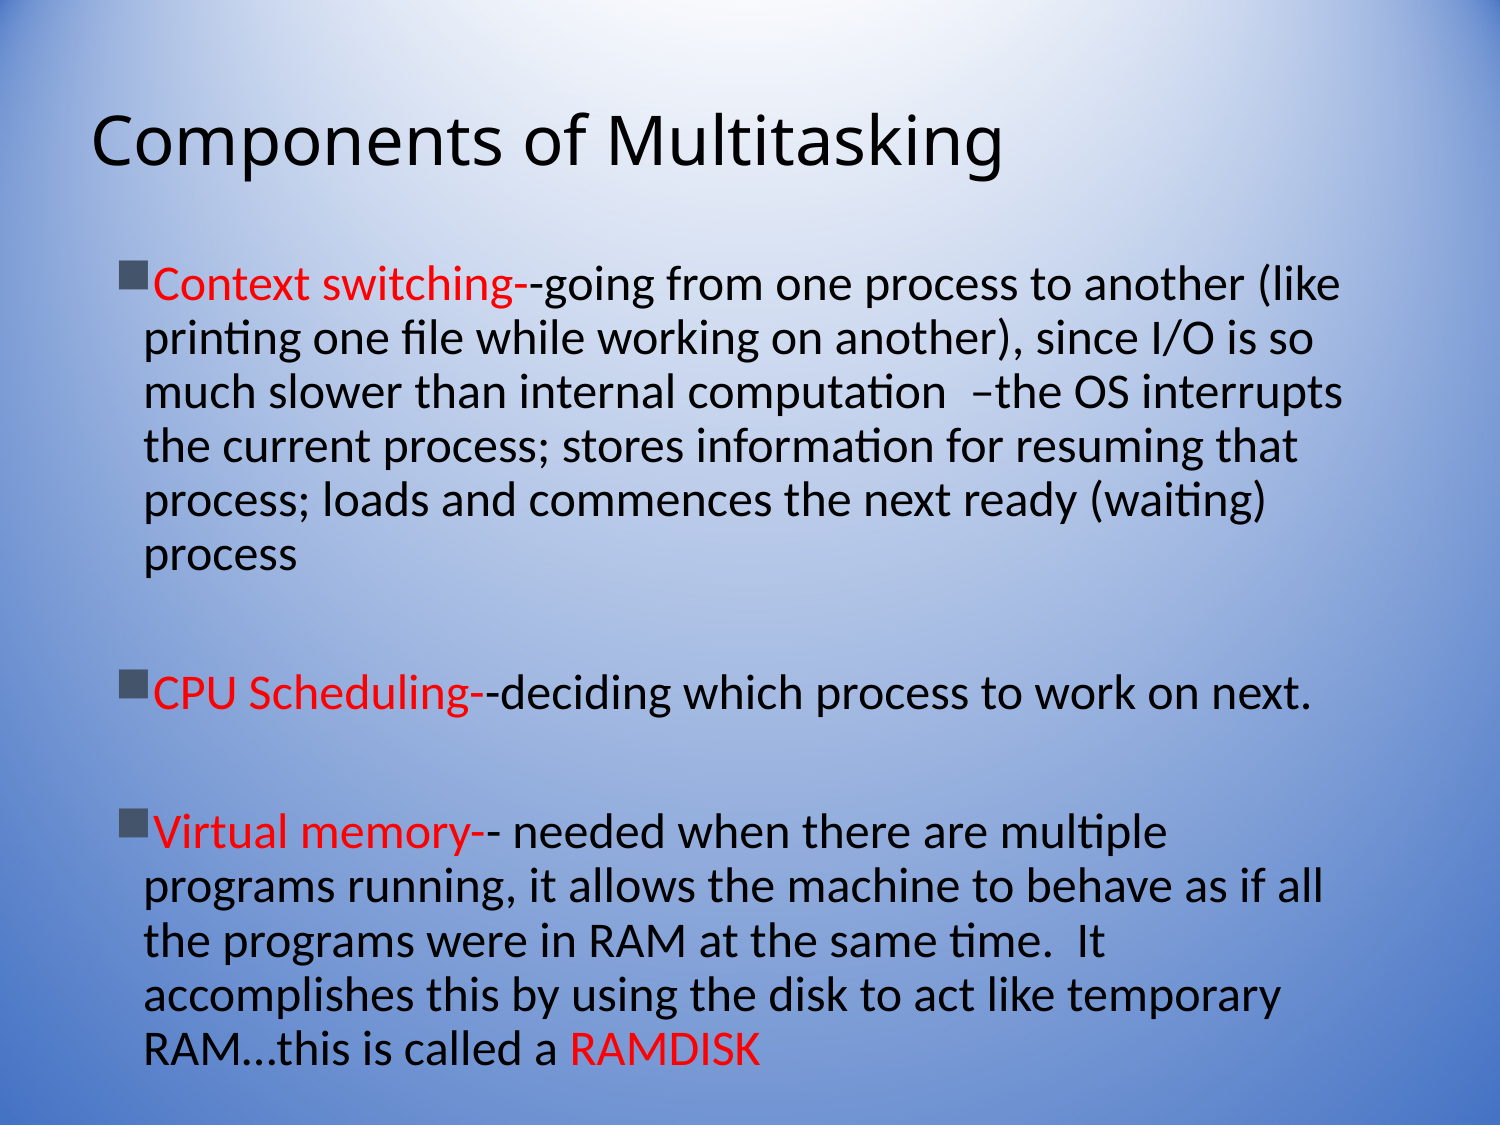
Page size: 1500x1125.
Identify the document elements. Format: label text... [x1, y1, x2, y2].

title Components of Multitasking [75, 50, 1425, 237]
list Context switching--going from one process to another (like printing one file while working on another), since I/O is so much slower than internal computation –the OS interrupts the current process; stores information for resuming that process; loads and commences the next ready (waiting) process CPU Scheduling--deciding which process to work on next. Virtual memory-- needed when there are multiple programs running, it allows the machine to behave as if all the programs were in RAM at the same time. It accomplishes this by using the disk to act like temporary RAM…this is called a RAMDISK [99, 249, 1375, 988]
picture [0, 0, 1500, 1125]
